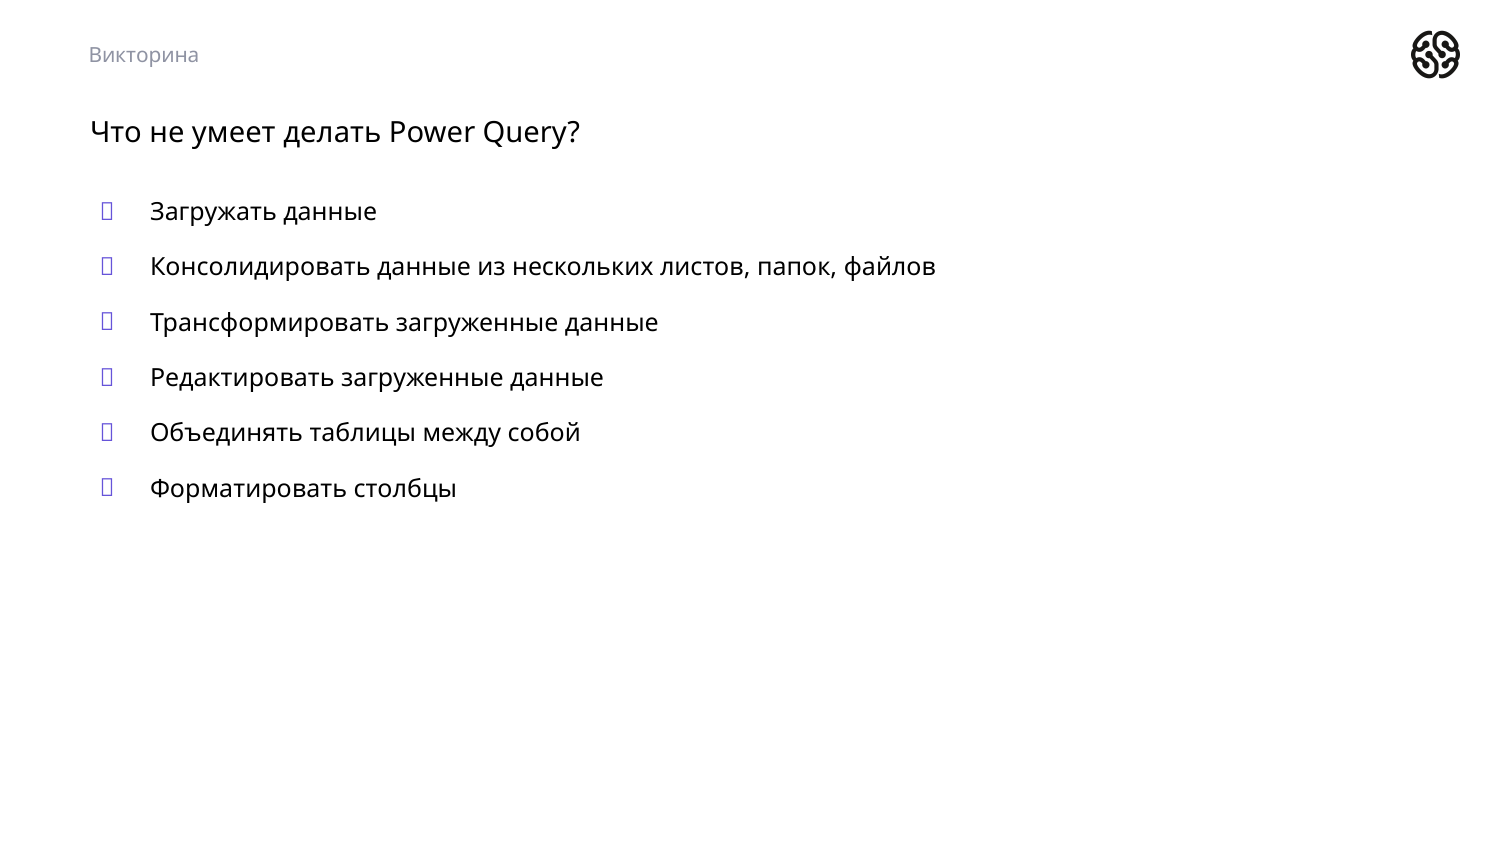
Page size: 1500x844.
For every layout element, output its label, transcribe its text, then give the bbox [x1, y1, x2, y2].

title Что не умеет делать Power Query? [90, 7, 1427, 149]
subtitle Викторина [88, 24, 1066, 84]
picture [1427, 30, 1460, 79]
subtitle Загружать данные Консолидировать данные из нескольких листов, папок, файлов​ Трансформировать загруженные данные Редактировать загруженные данные Объединять таблицы между собой Форматировать столбцы [88, 101, 1412, 592]
